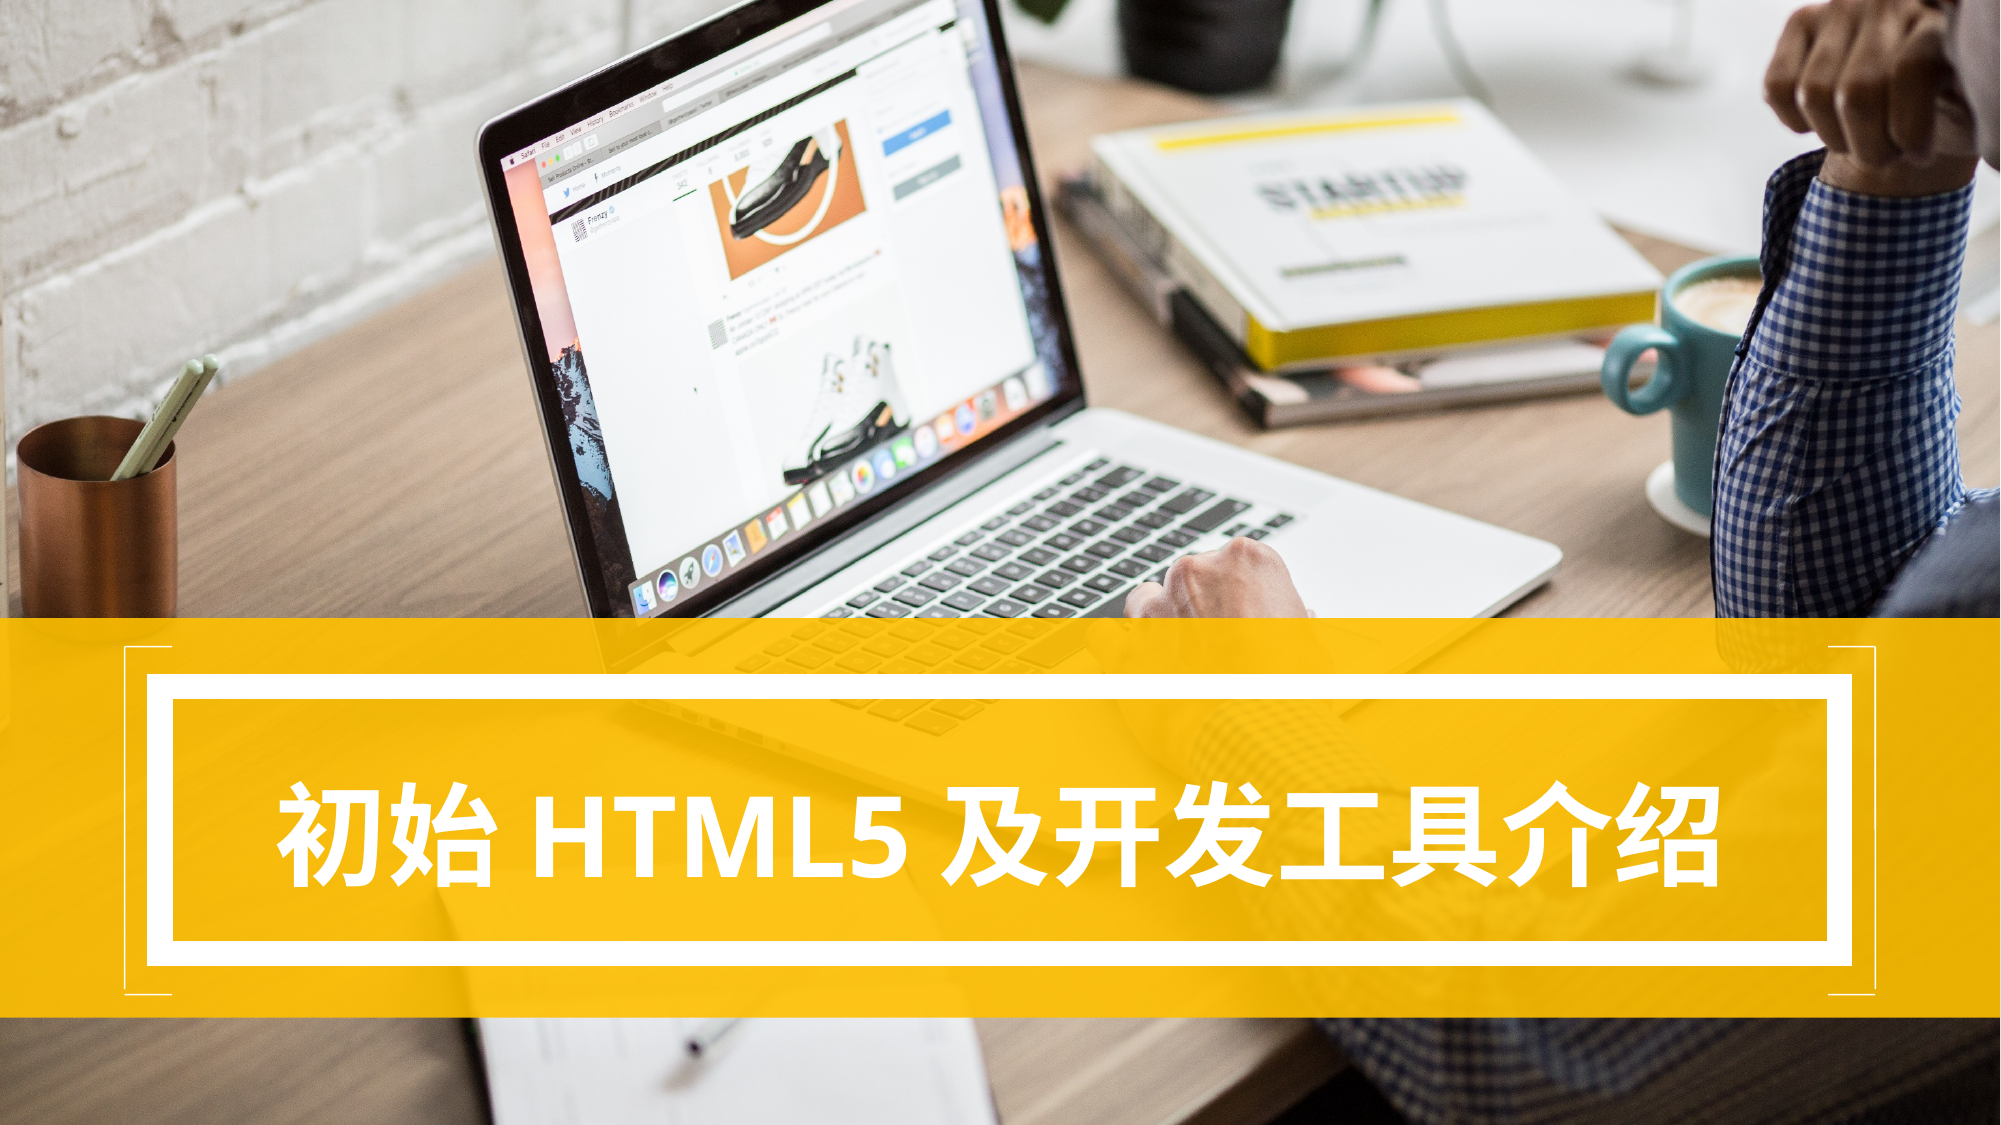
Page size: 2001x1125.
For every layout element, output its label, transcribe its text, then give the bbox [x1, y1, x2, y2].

picture [0, 0, 2001, 1125]
title 初始HTML5及开发工具介绍 [174, 729, 1827, 909]
